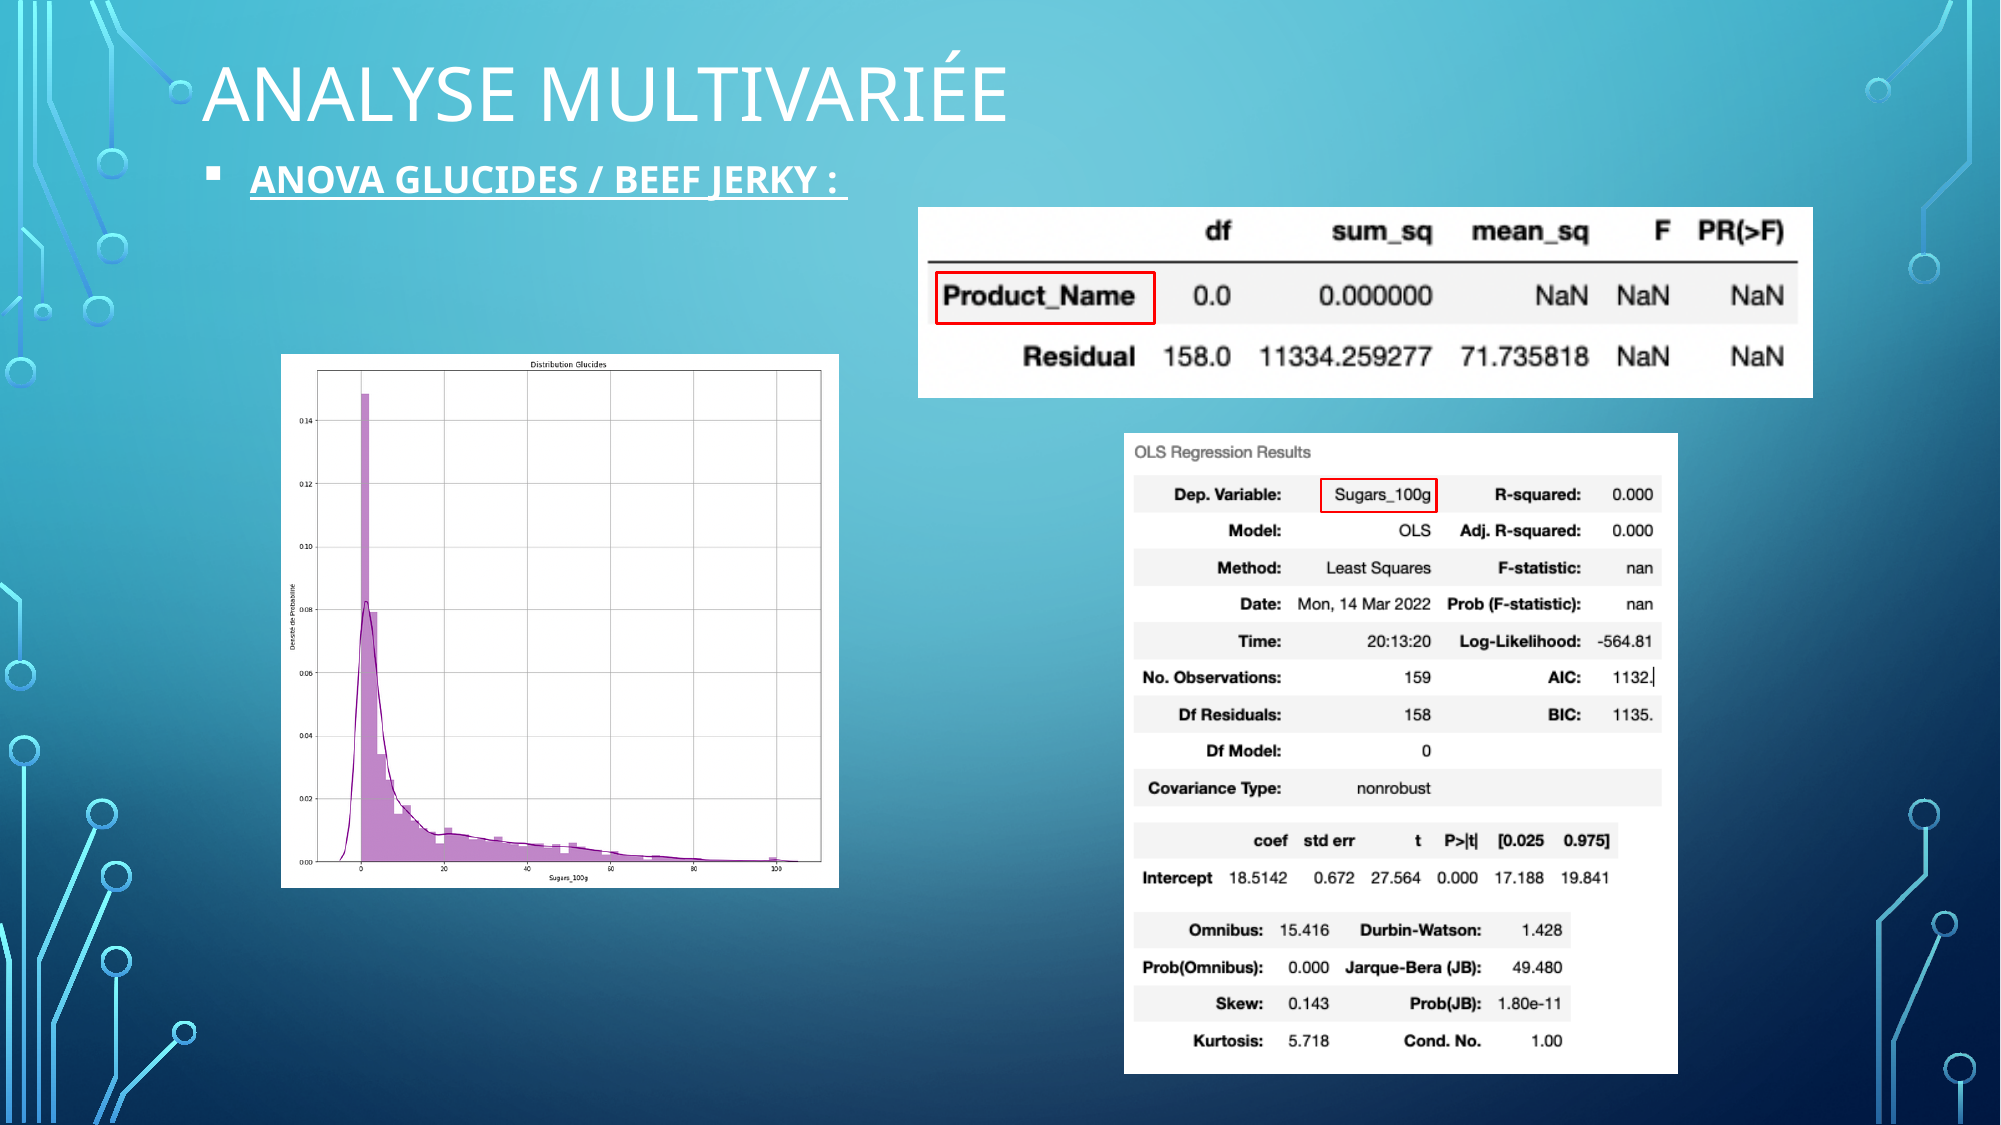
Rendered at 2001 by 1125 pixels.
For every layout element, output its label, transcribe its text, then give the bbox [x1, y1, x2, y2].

picture [918, 207, 1813, 398]
title Analyse MULTivariée [187, 0, 1813, 207]
list ANOVA GLUCIDES / BEEF JERKY : [187, 140, 1782, 223]
picture [1124, 432, 1678, 1074]
picture [281, 354, 839, 888]
